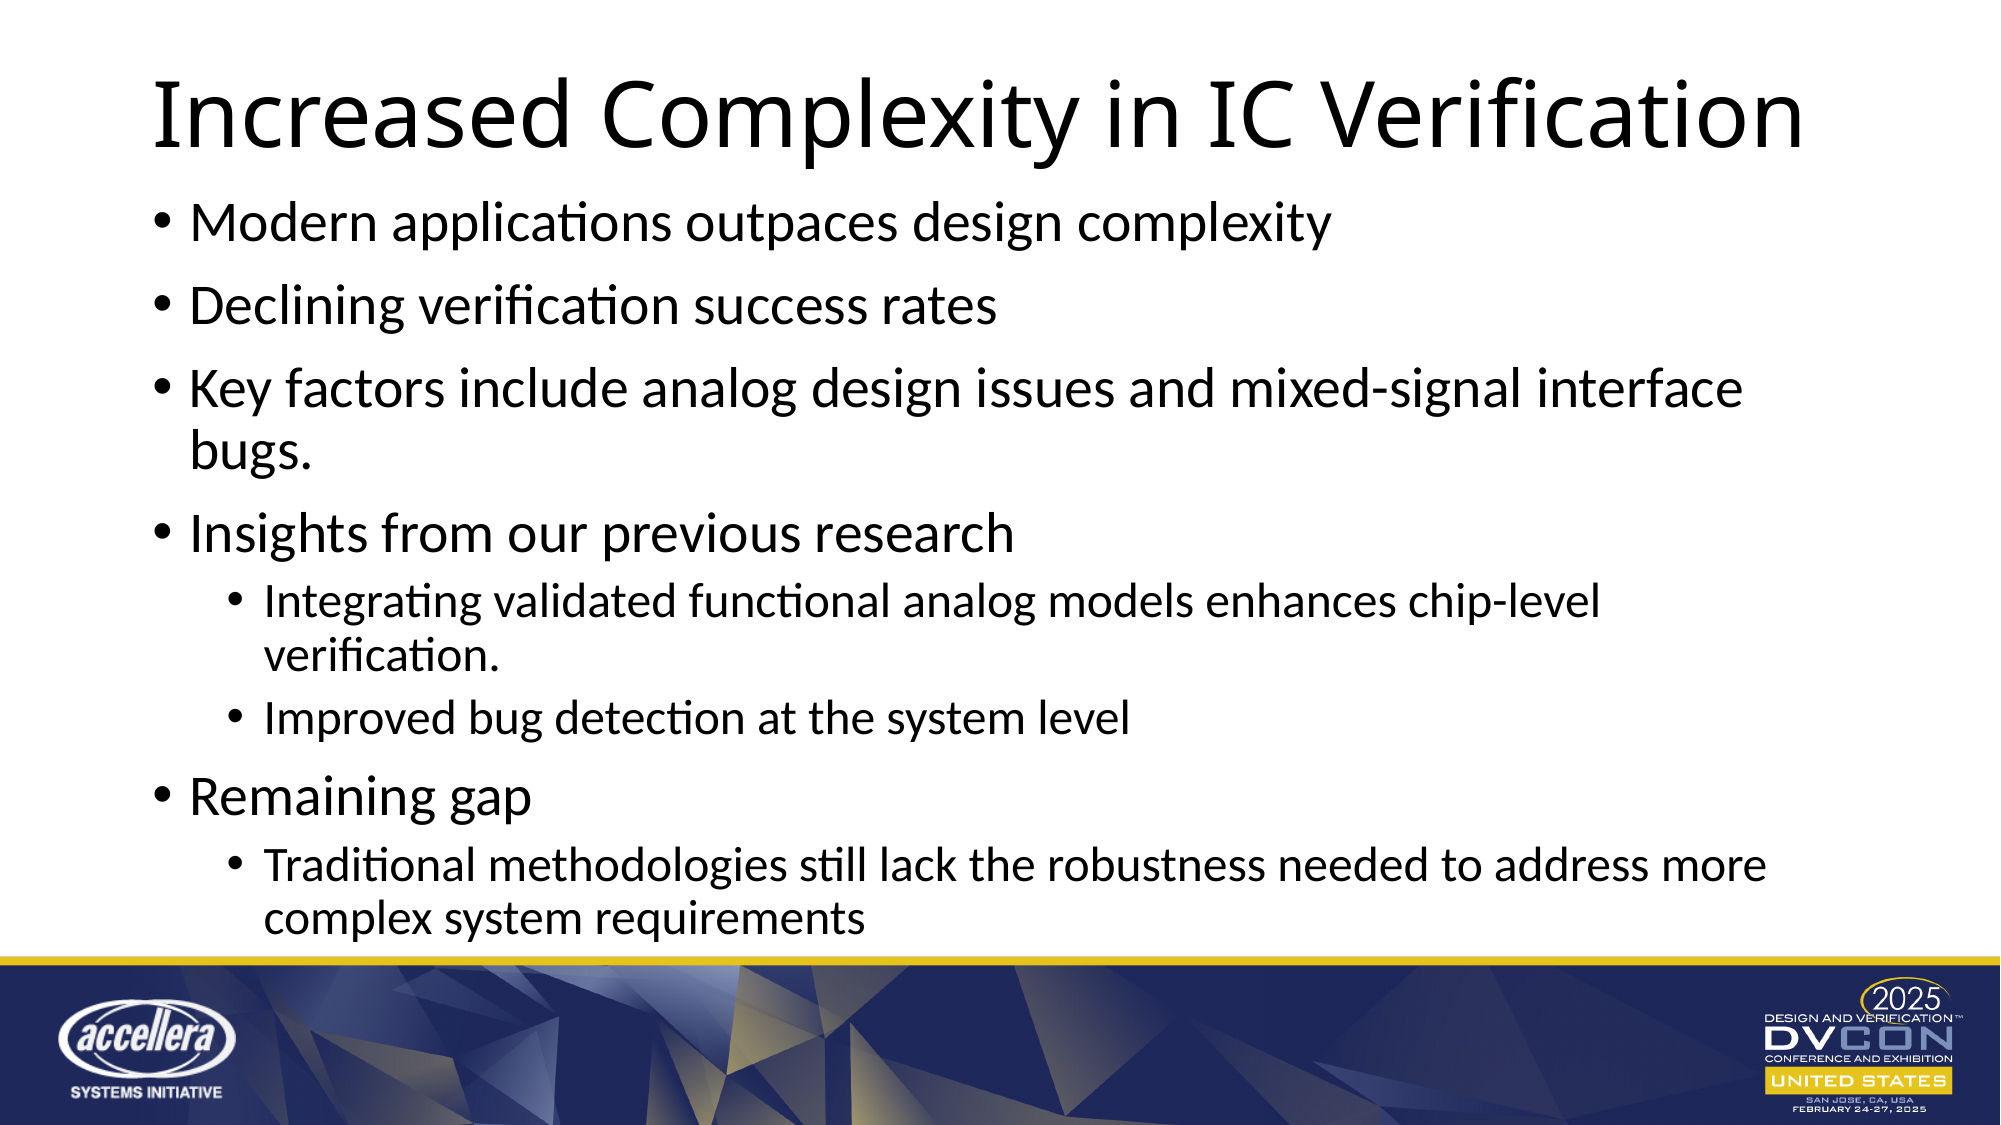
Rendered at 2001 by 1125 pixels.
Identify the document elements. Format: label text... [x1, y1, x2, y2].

picture [0, 0, 2000, 1125]
title Increased Complexity in IC Verification [137, 59, 1863, 175]
list Modern applications outpaces design complexity Declining verification success rates Key factors include analog design issues and mixed-signal interface bugs. Insights from our previous research Integrating validated functional analog models enhances chip-level verification. Improved bug detection at the system level Remaining gap Traditional methodologies still lack the robustness needed to address more complex system requirements [137, 184, 1863, 958]
